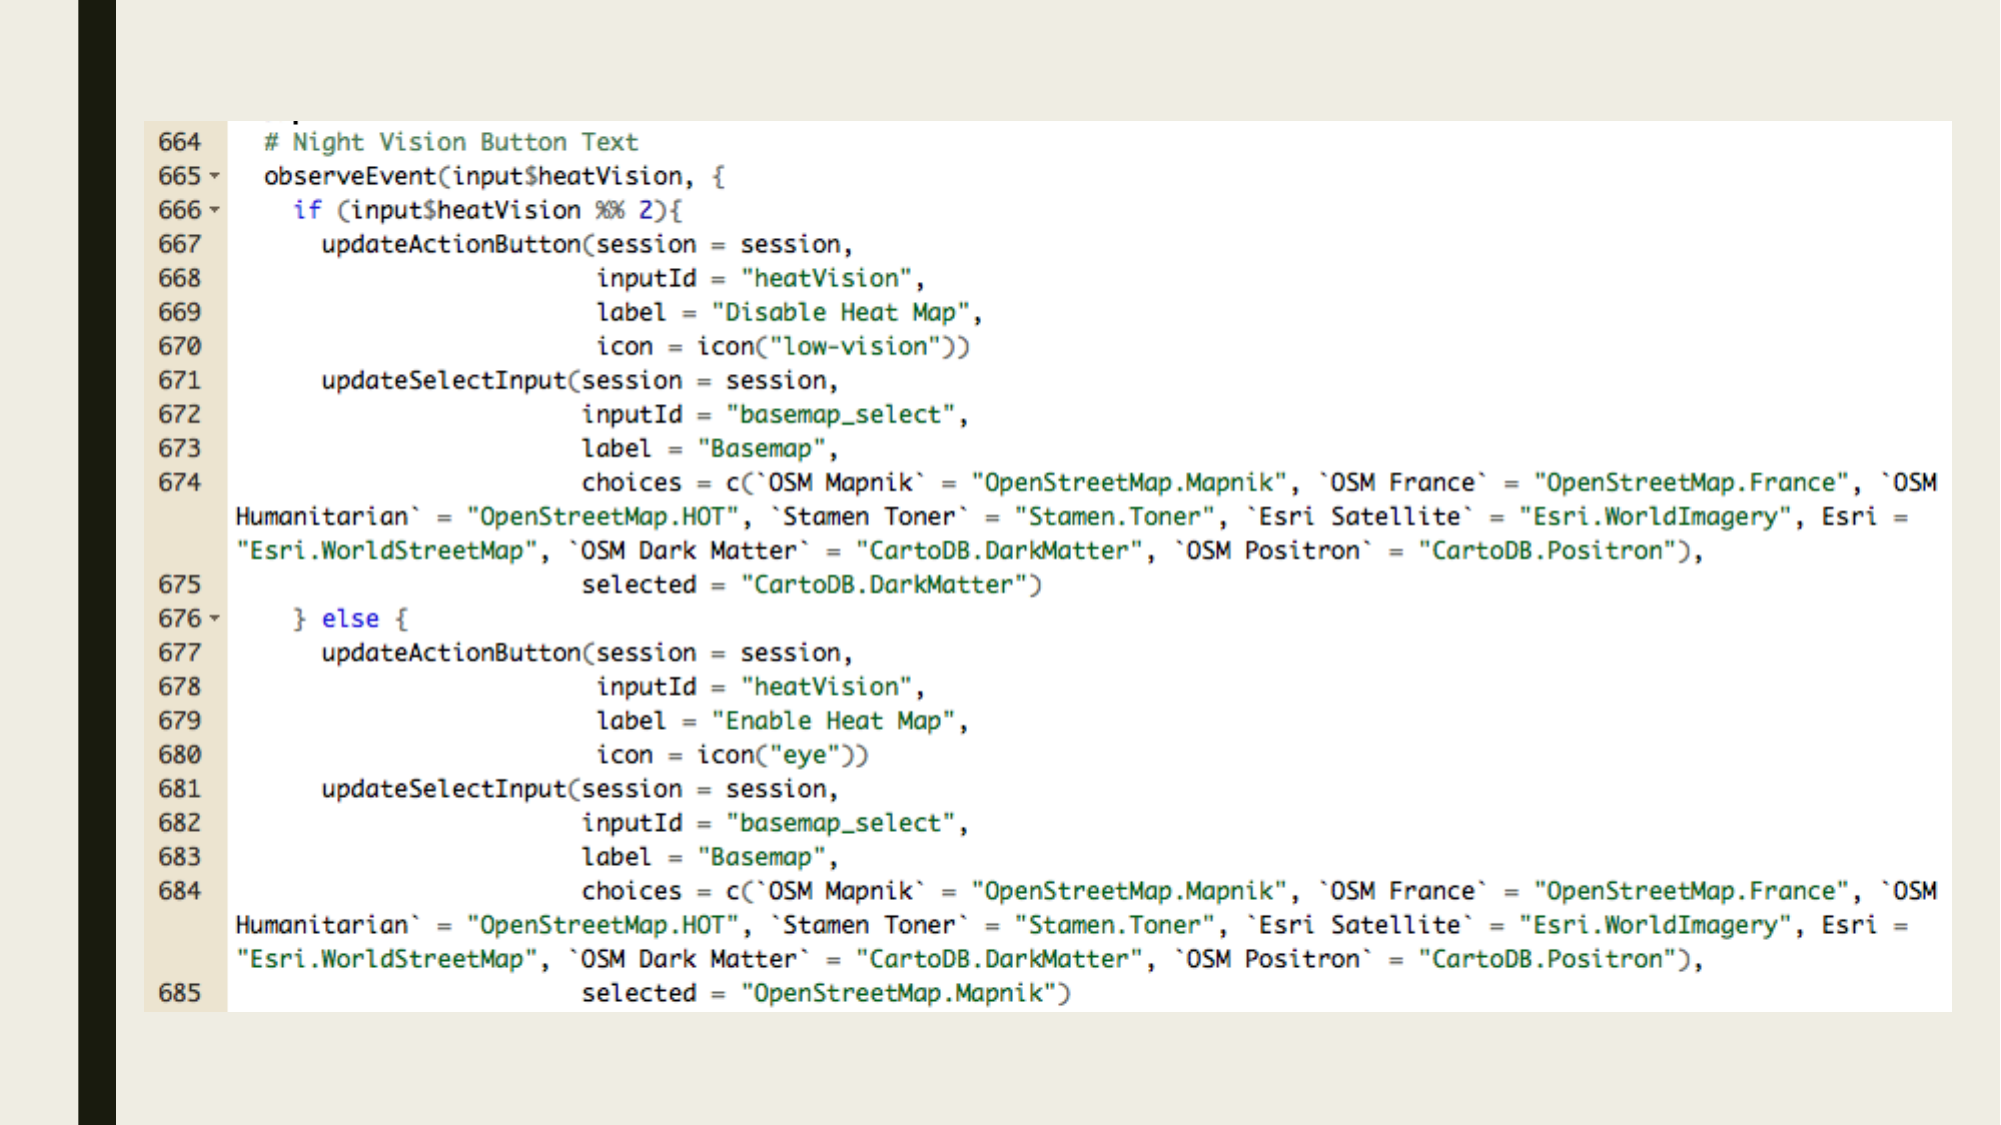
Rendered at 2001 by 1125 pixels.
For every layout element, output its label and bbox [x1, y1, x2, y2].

list [144, 121, 1952, 1012]
